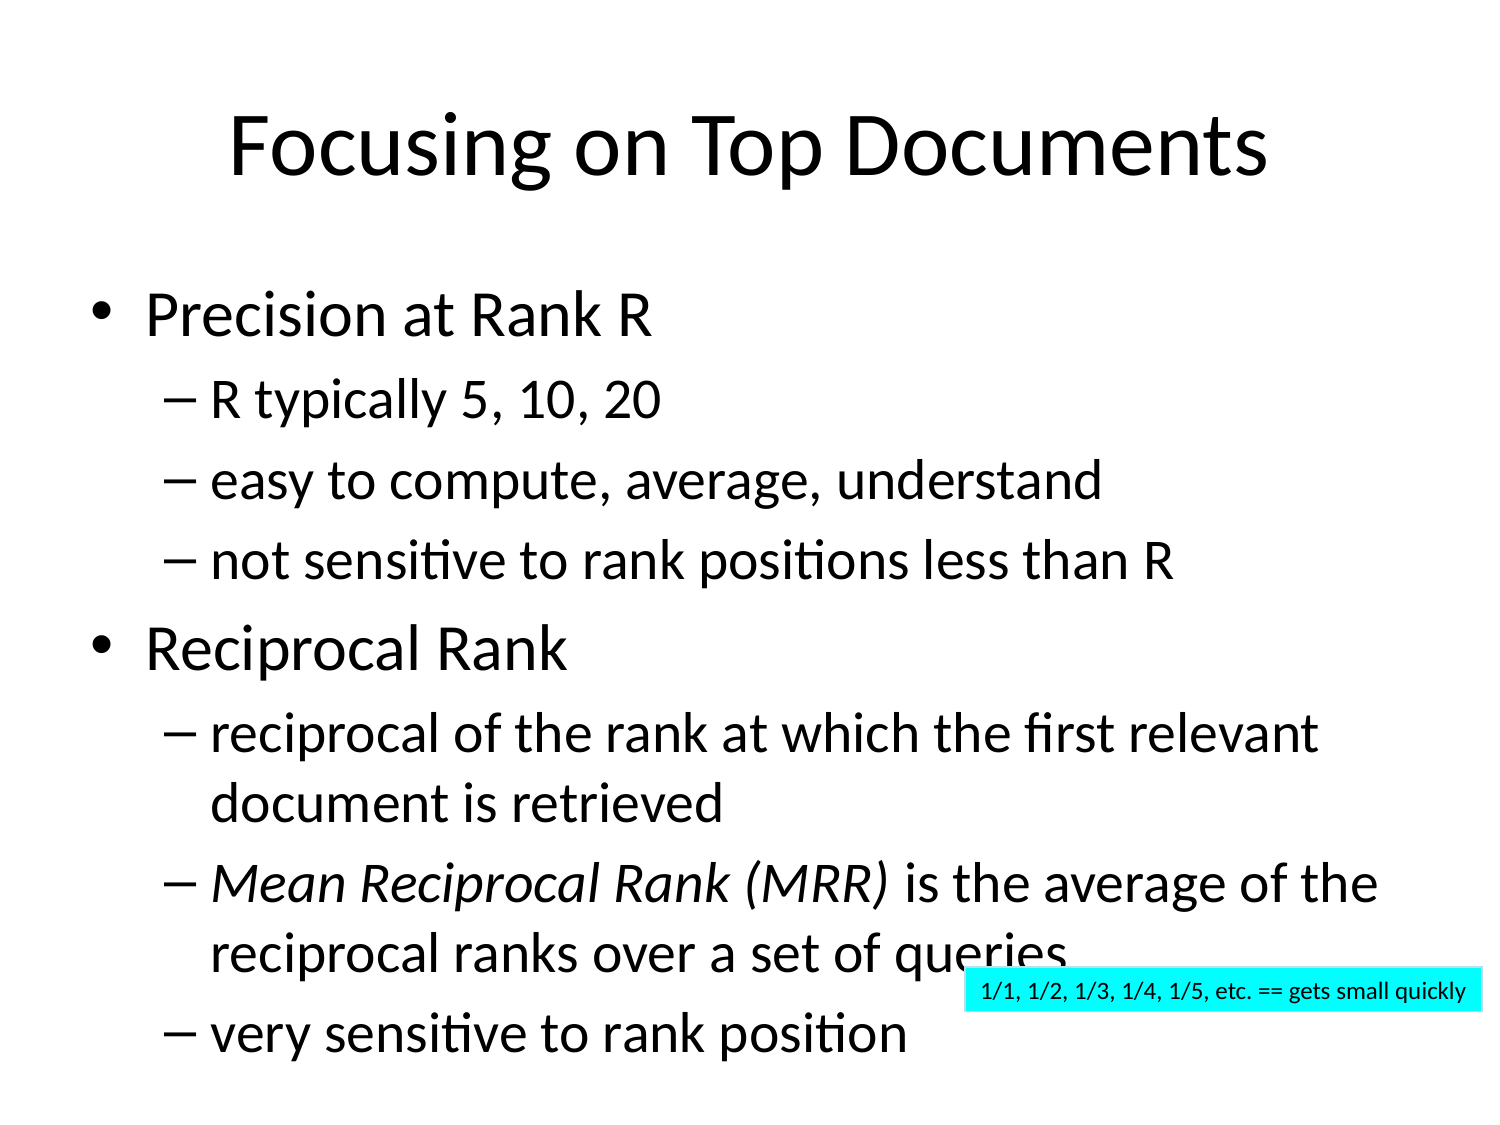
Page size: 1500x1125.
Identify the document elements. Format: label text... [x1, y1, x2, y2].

title Focusing on Top Documents [75, 45, 1425, 233]
list Precision at Rank R R typically 5, 10, 20 easy to compute, average, understand not sensitive to rank positions less than R Reciprocal Rank reciprocal of the rank at which the first relevant document is retrieved Mean Reciprocal Rank (MRR) is the average of the reciprocal ranks over a set of queries very sensitive to rank position [75, 262, 1425, 1075]
text_box 1/1, 1/2, 1/3, 1/4, 1/5, etc. == gets small quickly [965, 967, 1483, 1012]
